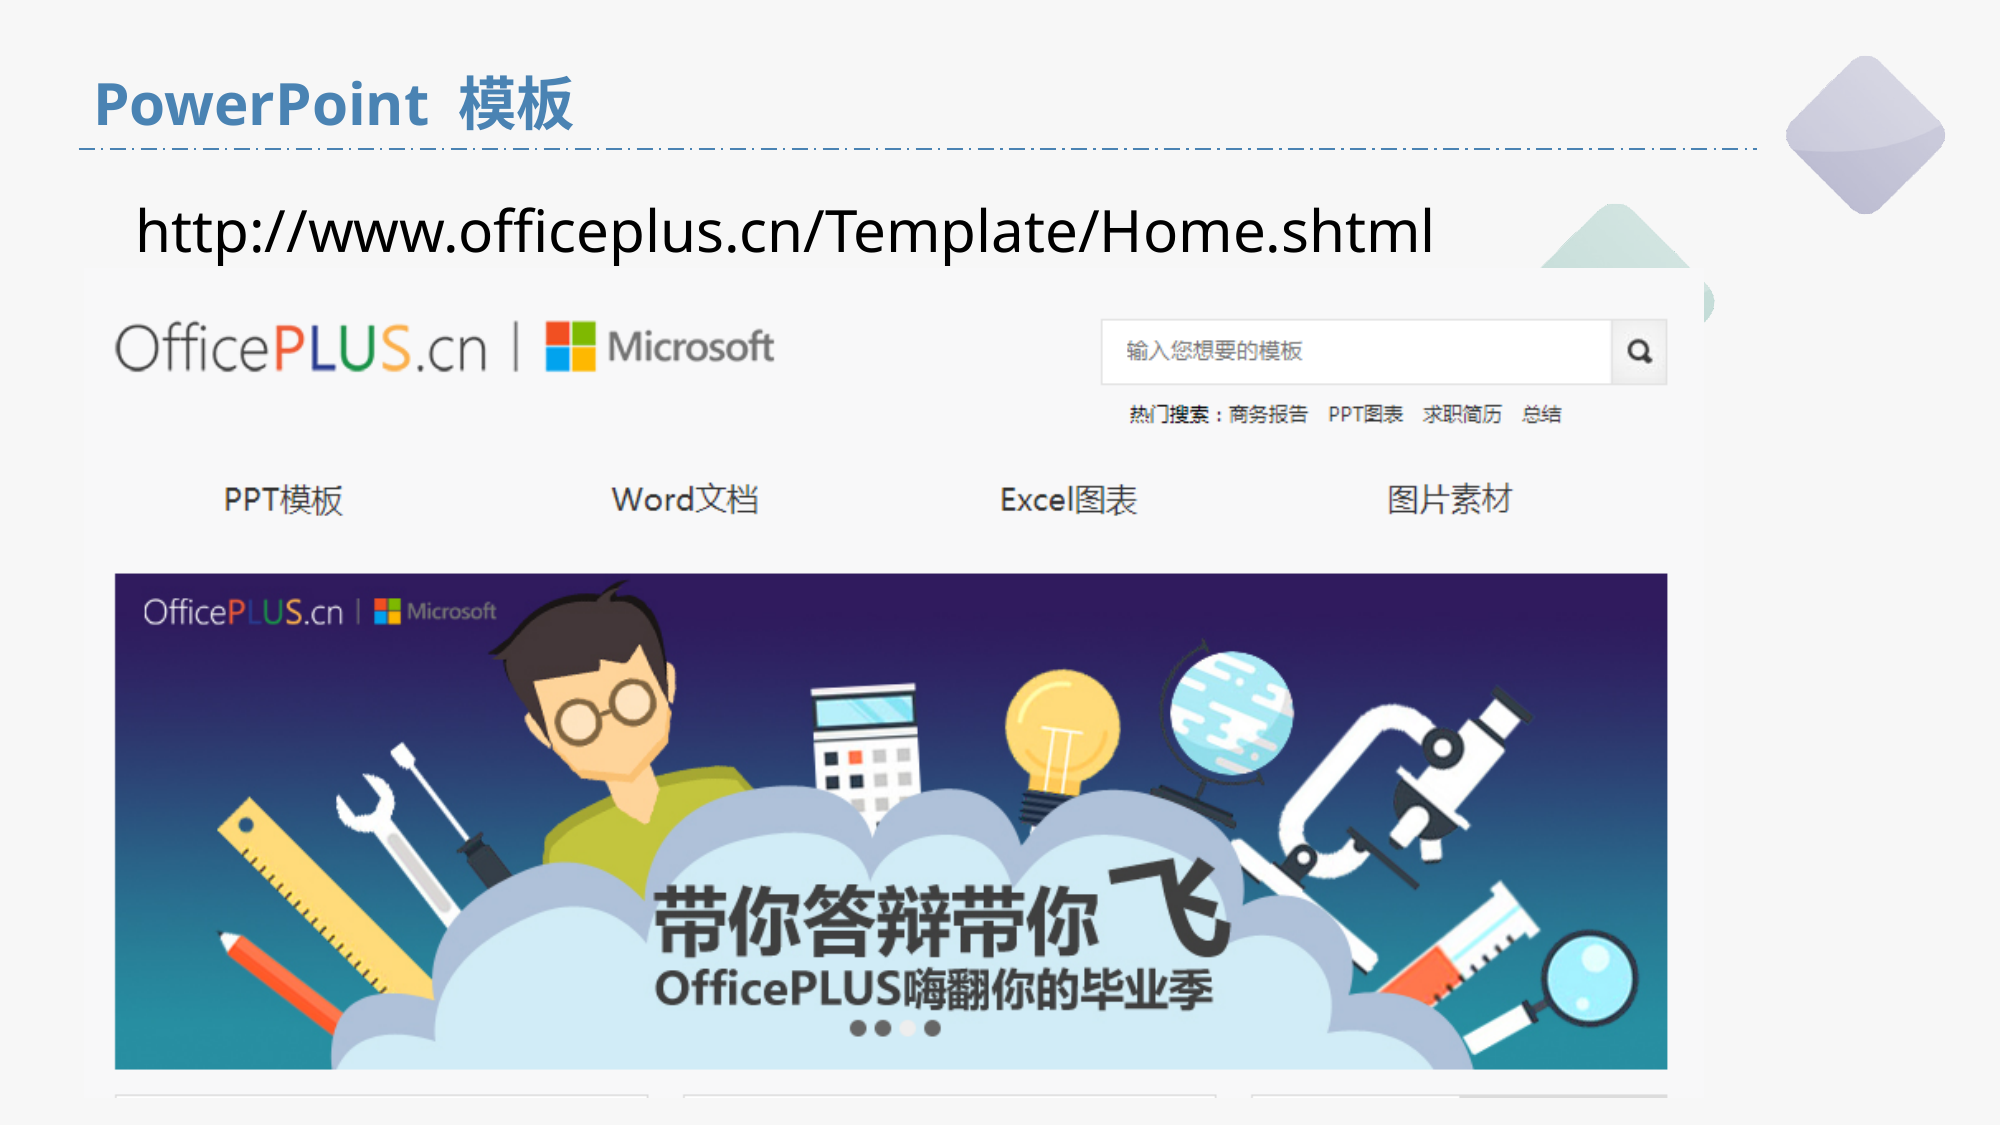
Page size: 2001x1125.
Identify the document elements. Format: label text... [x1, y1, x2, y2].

text_box PowerPoint 模板 [78, 60, 634, 145]
picture [84, 195, 1723, 1098]
picture [1780, 49, 1951, 220]
text_box http://www.officeplus.cn/Template/Home.shtml [120, 186, 1567, 268]
